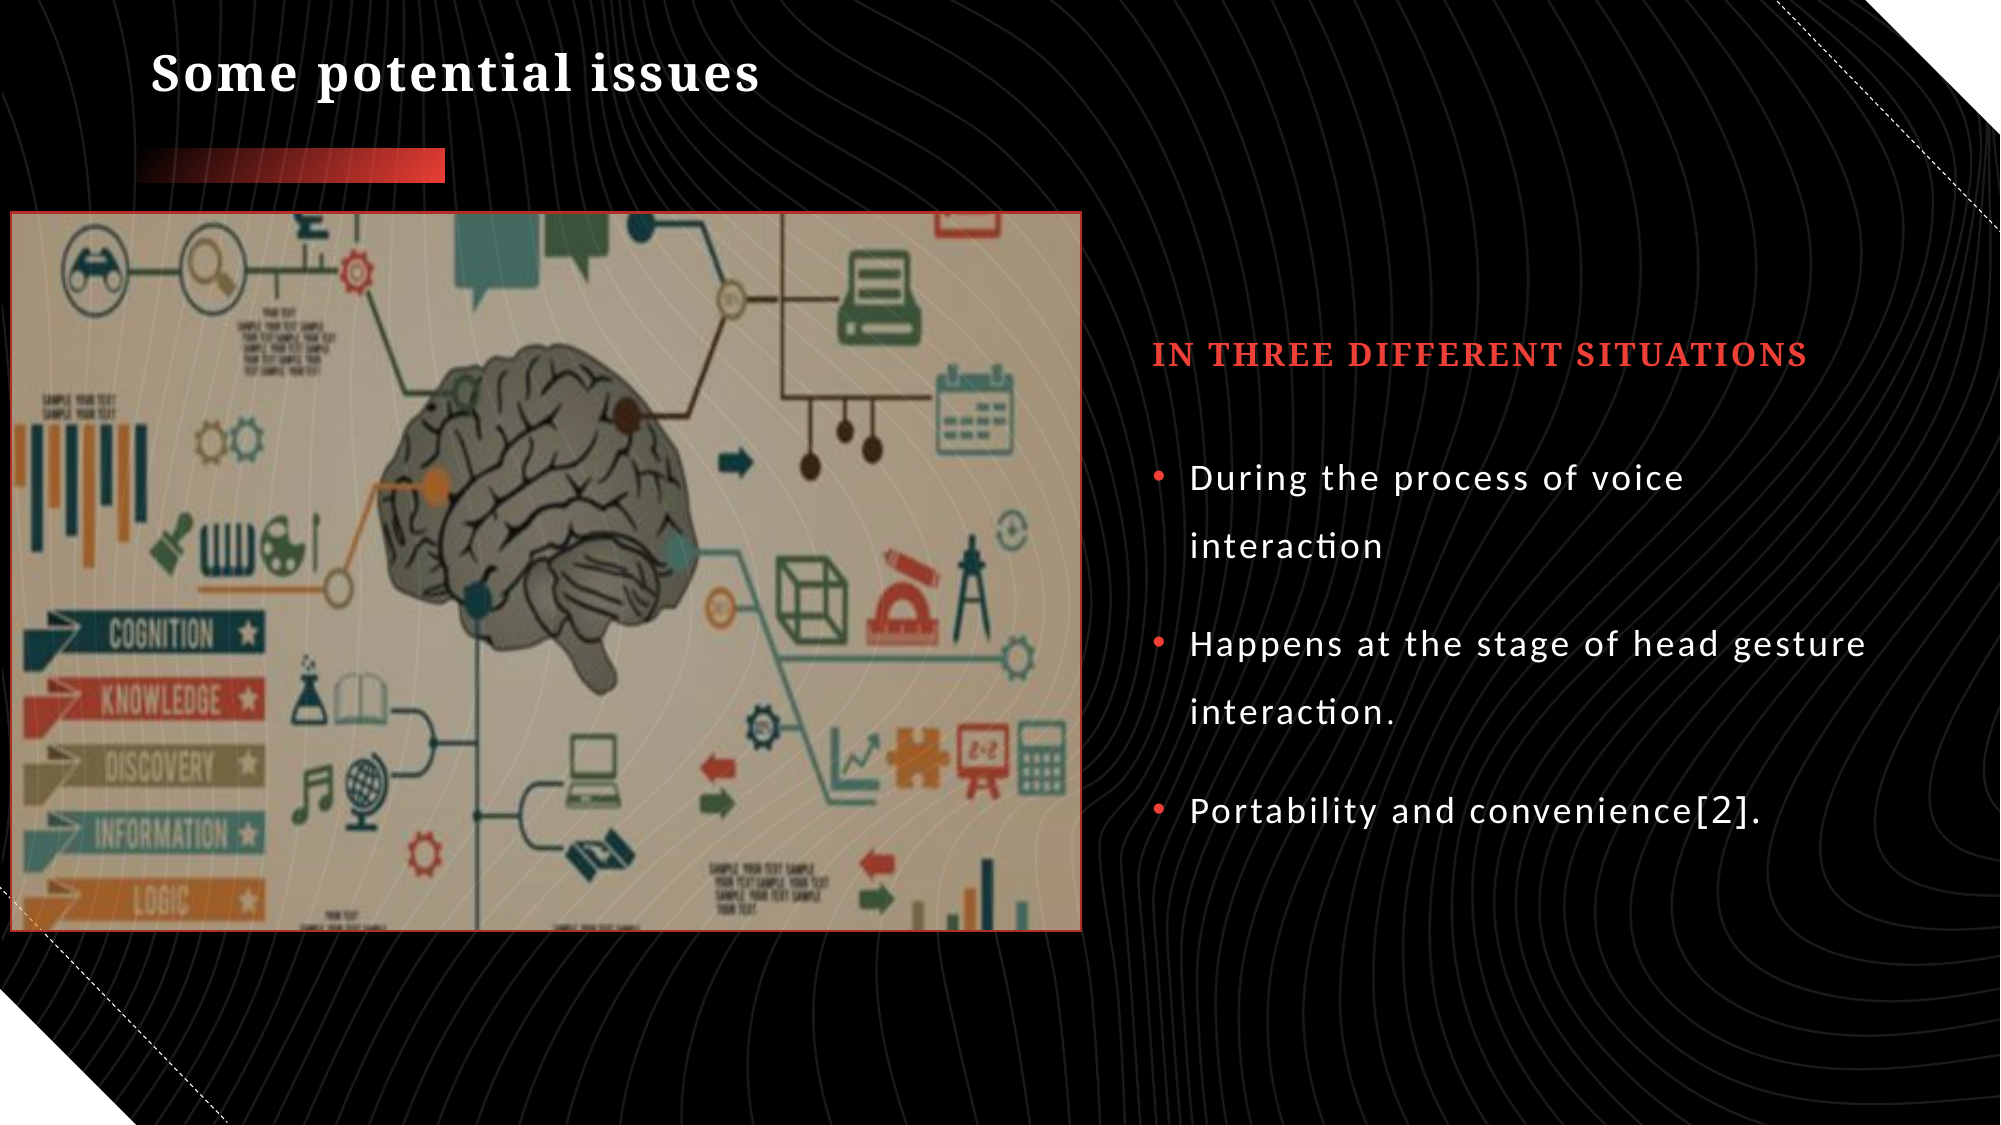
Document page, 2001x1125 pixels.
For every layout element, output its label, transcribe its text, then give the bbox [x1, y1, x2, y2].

title Some potential issues [136, 27, 1863, 124]
list In three different SITUATIONs [1137, 285, 1865, 402]
list During the process of voice interaction Happens at the stage of head gesture interaction. Portability and convenience[2]. [1137, 423, 1890, 931]
text_box [10, 211, 1082, 932]
